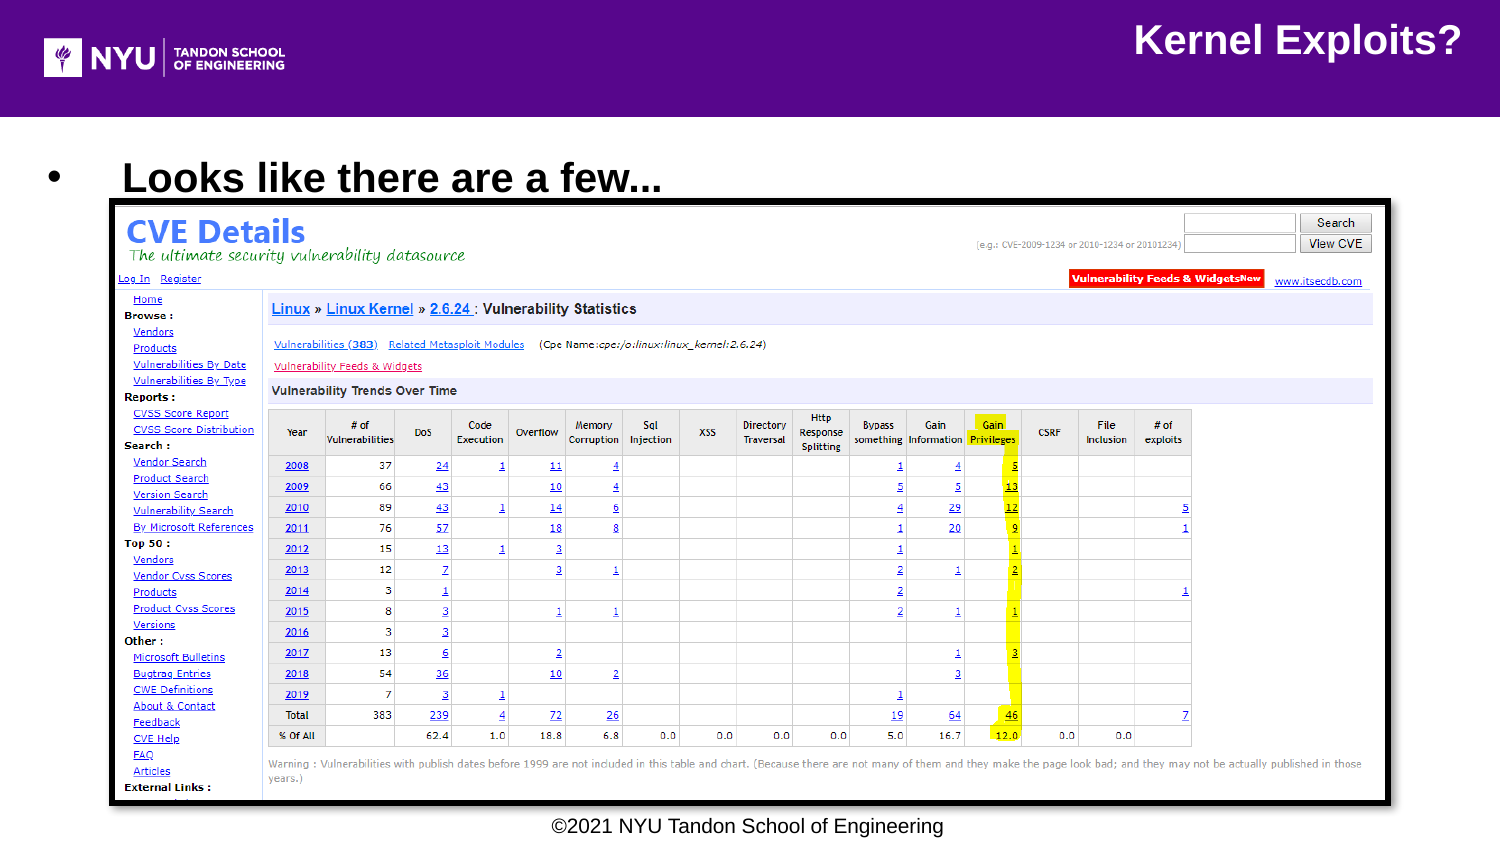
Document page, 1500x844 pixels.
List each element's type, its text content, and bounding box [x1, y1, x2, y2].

picture [114, 204, 1386, 801]
list Kernel Exploits? [392, 12, 1463, 109]
list Looks like there are a few... [47, 151, 1454, 800]
picture [44, 38, 285, 77]
